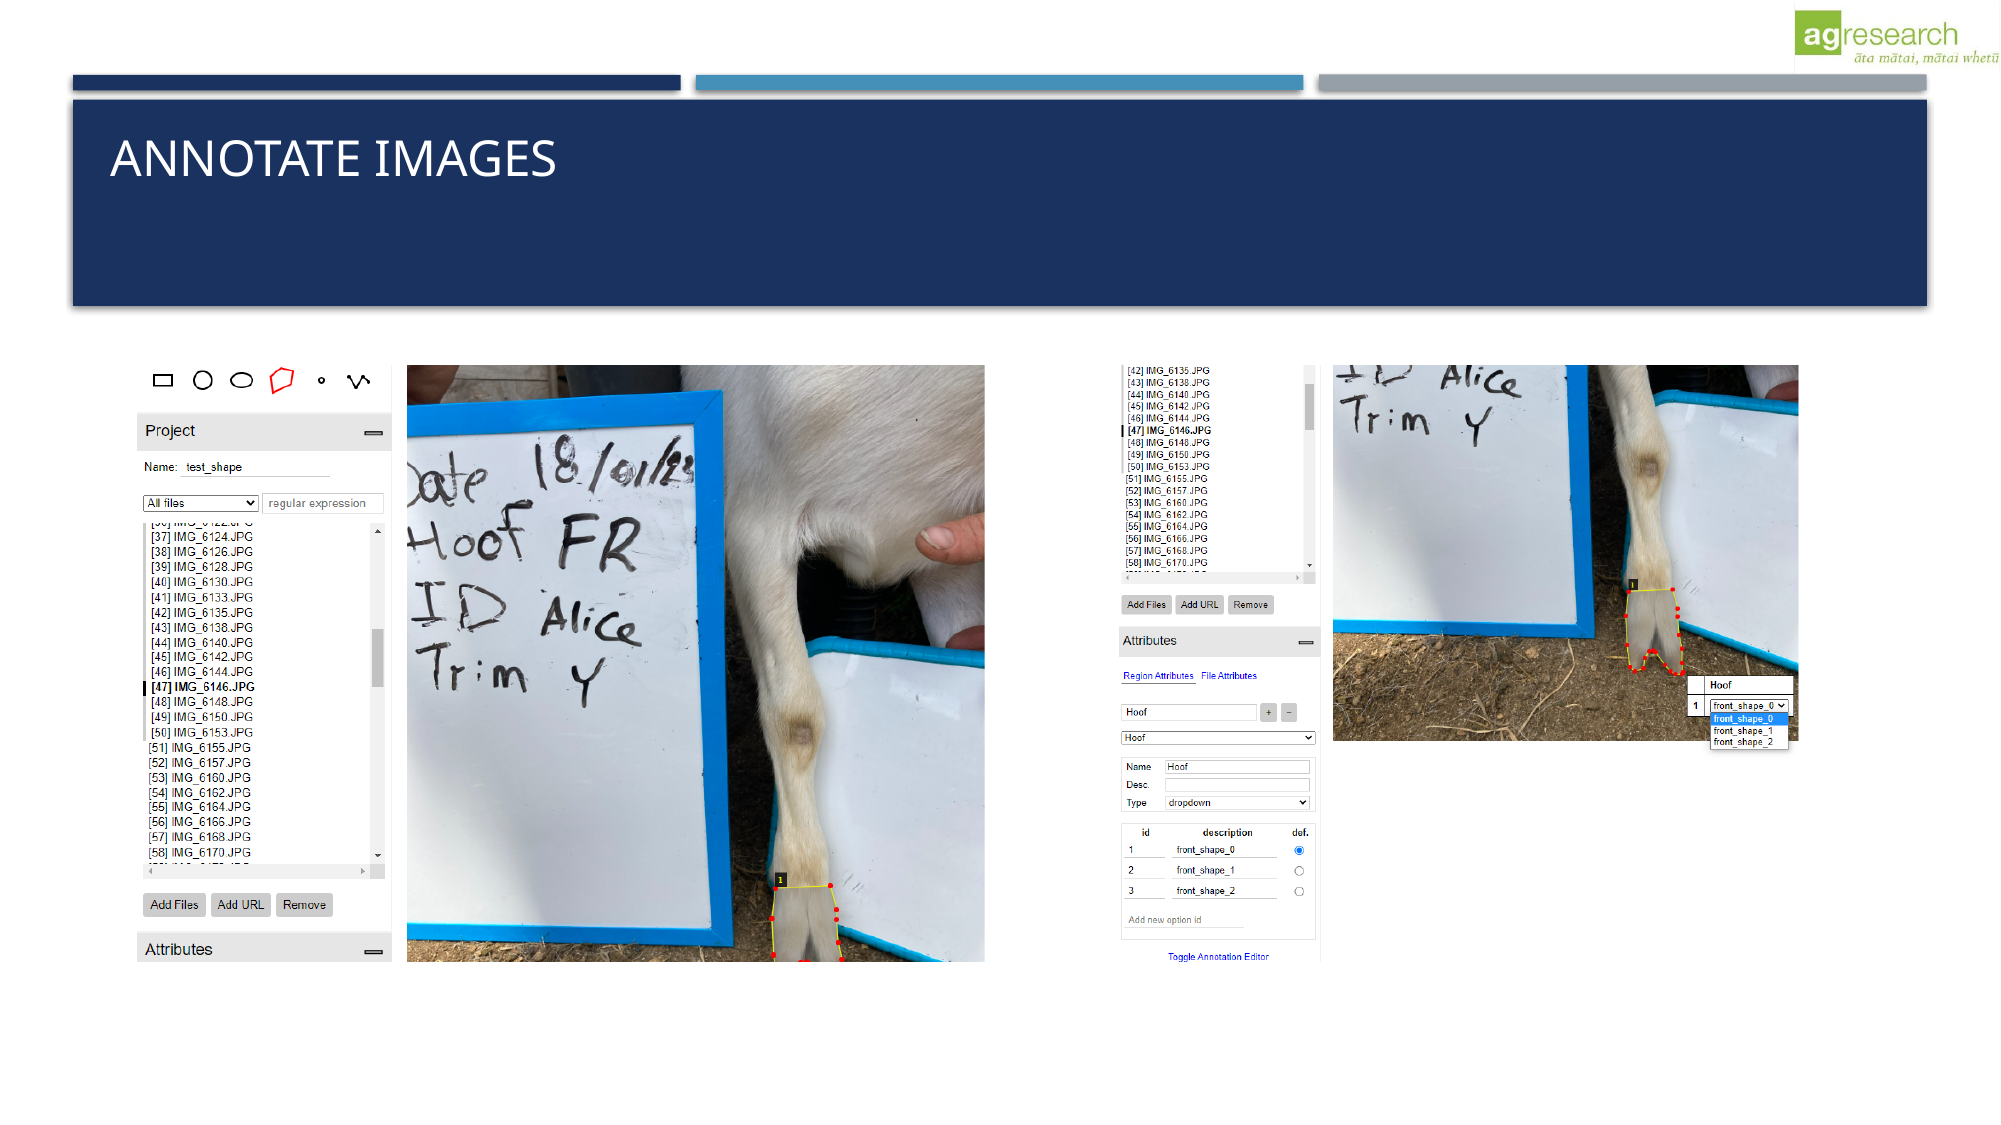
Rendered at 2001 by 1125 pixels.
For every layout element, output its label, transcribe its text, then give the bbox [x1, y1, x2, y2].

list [94, 364, 986, 962]
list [1118, 364, 1802, 962]
title Annotate images [95, 119, 1905, 194]
picture [1793, 2, 2000, 74]
